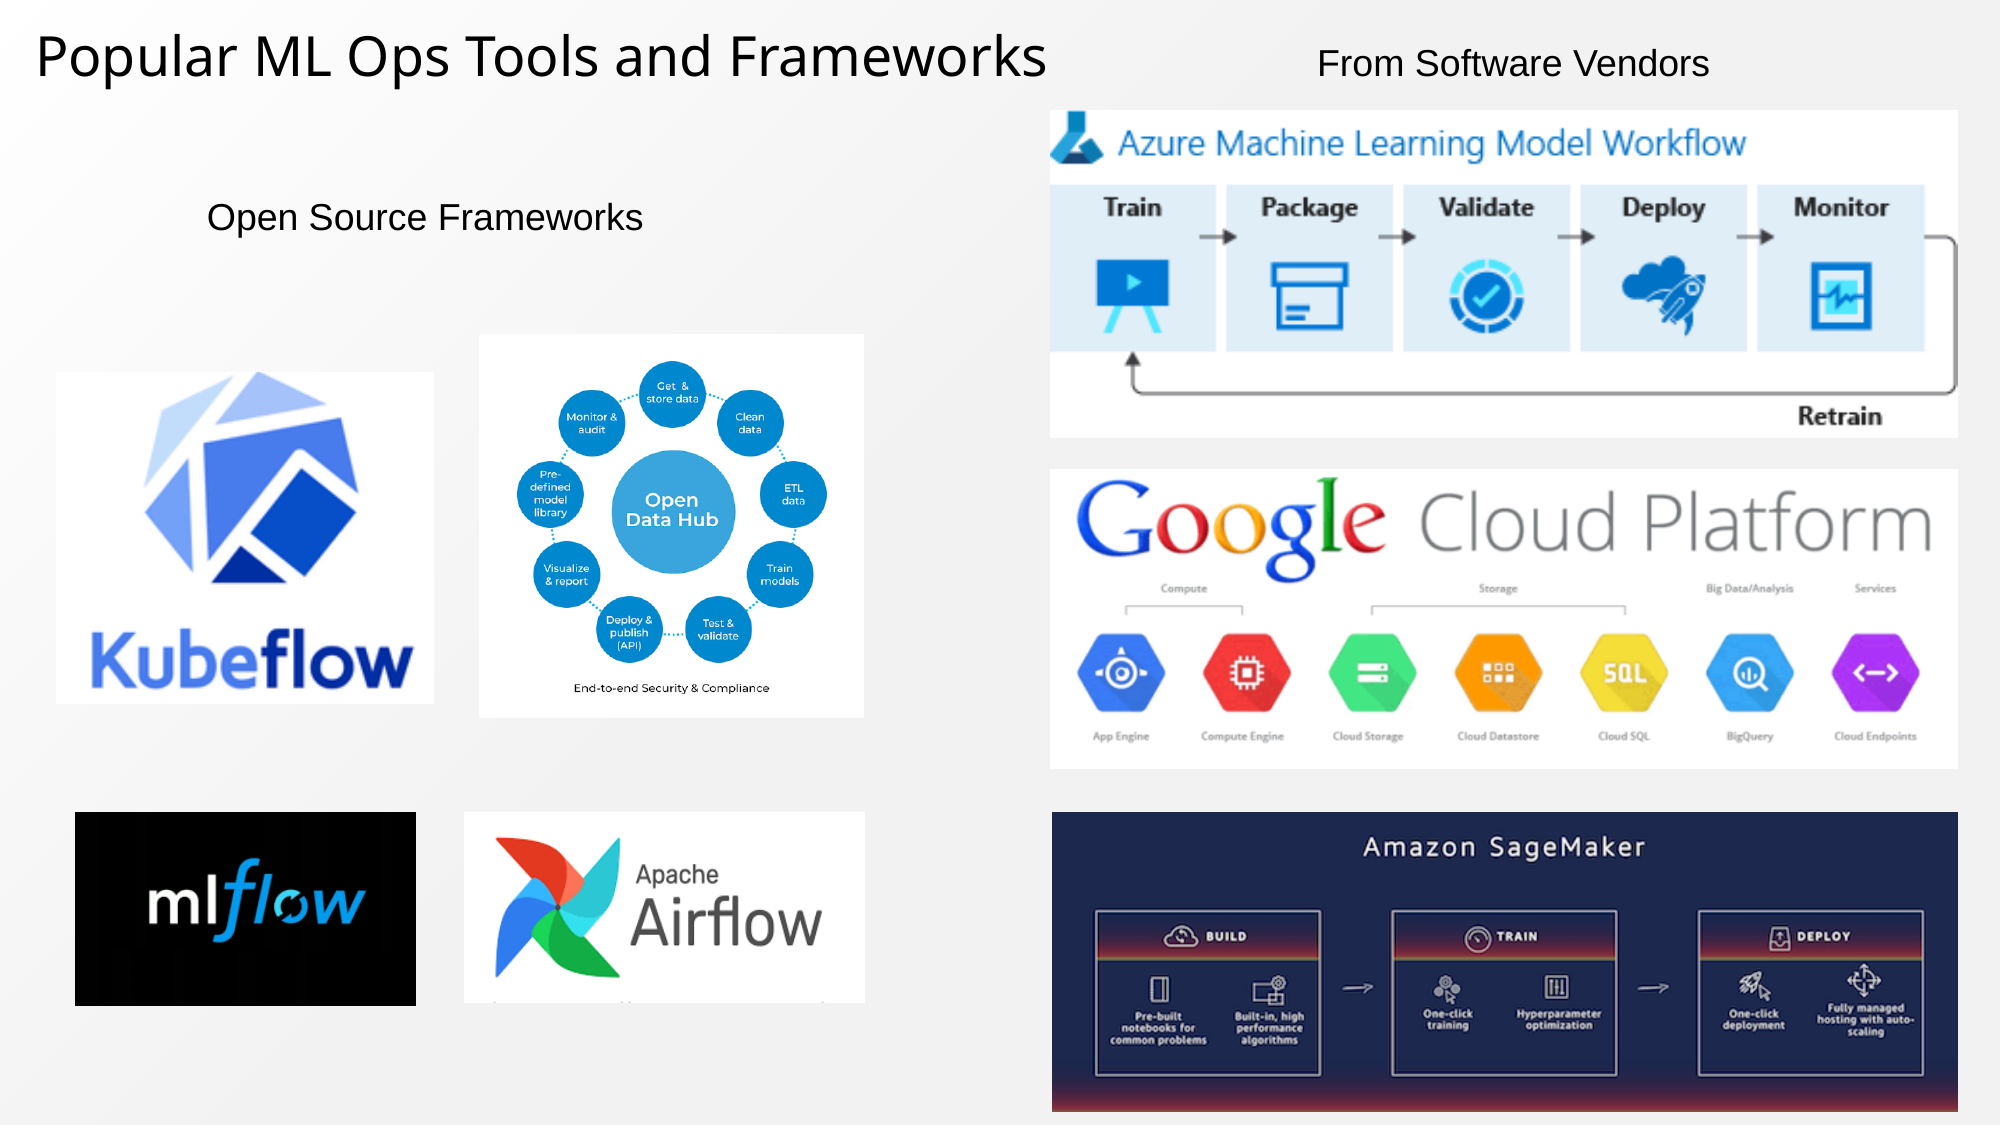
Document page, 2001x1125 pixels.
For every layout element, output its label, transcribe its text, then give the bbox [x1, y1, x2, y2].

picture [464, 812, 865, 1003]
text_box Open Source Frameworks [192, 185, 659, 246]
picture [1052, 812, 1958, 1112]
picture [1049, 110, 1958, 438]
picture [74, 812, 416, 1006]
picture [1049, 469, 1958, 769]
picture [479, 334, 864, 719]
text_box From Software Vendors [1302, 32, 1726, 92]
text_box Popular ML Ops Tools and Frameworks [24, 10, 1452, 98]
picture [56, 372, 434, 704]
